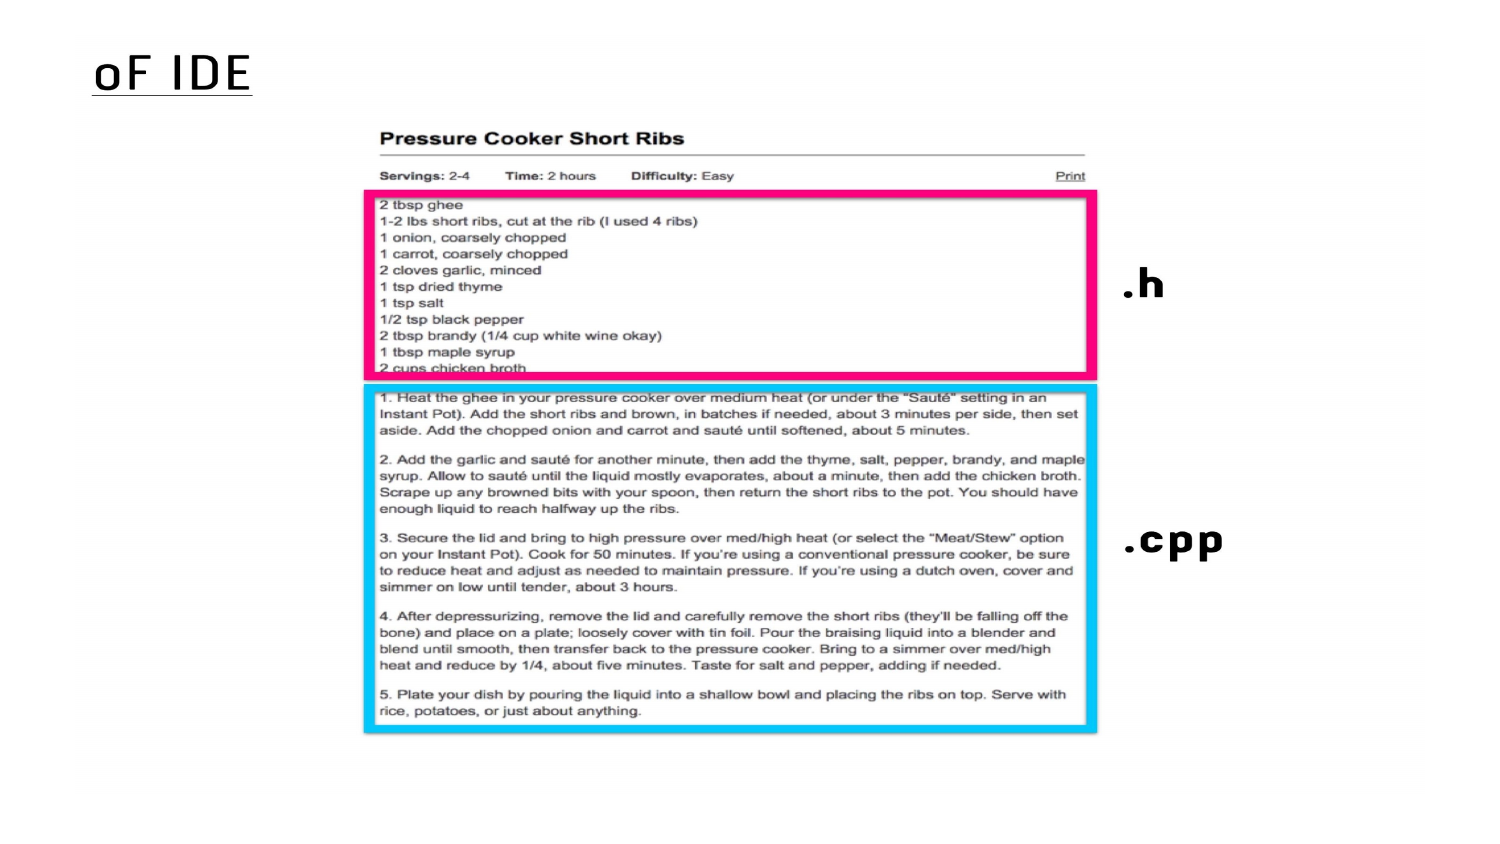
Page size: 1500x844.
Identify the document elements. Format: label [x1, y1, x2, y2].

picture [74, 33, 1426, 794]
